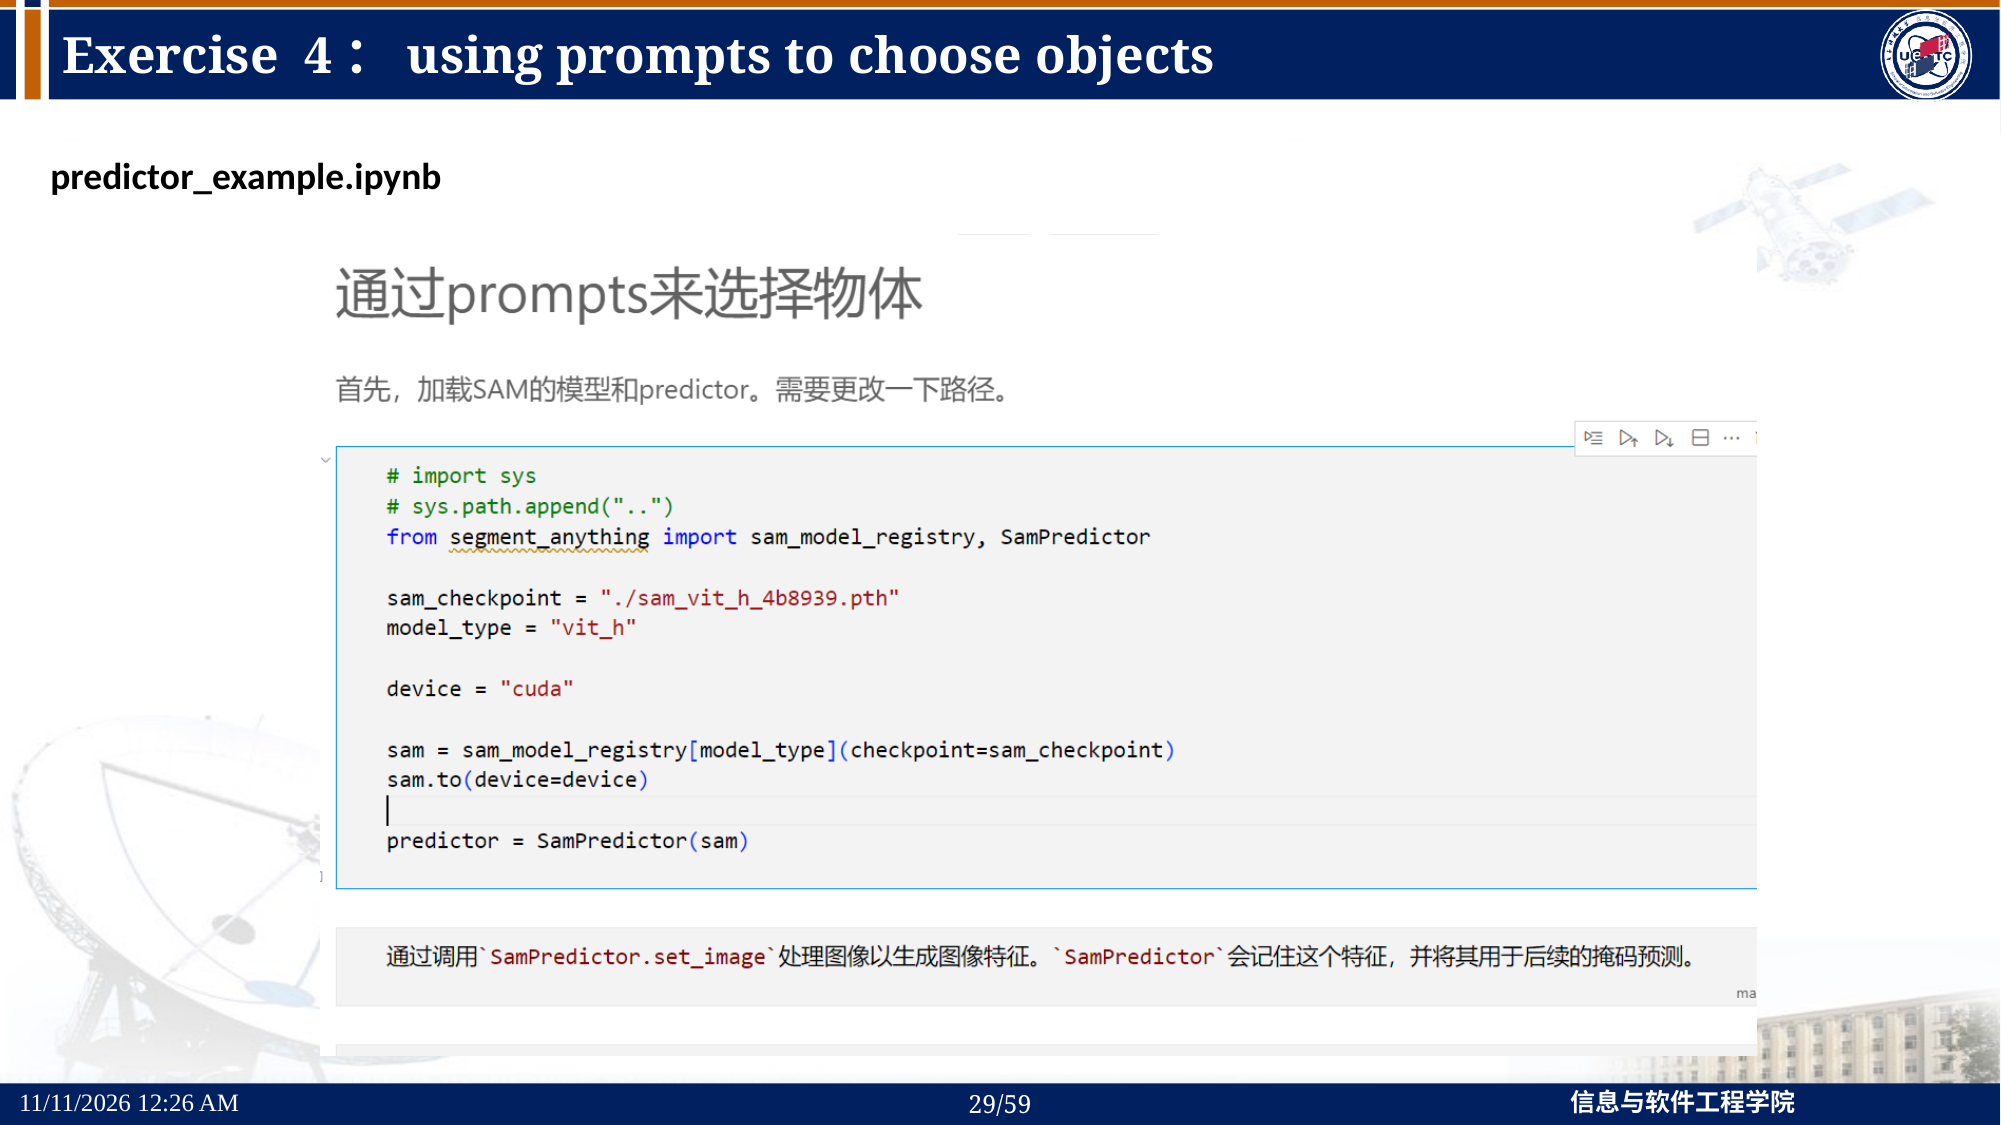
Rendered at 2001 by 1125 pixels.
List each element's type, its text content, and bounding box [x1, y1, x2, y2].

picture [1880, 9, 1977, 102]
picture [0, 0, 2001, 1125]
title Exercise 4：using prompts to choose objects [47, 12, 1822, 103]
text_box predictor_example.ipynb [35, 144, 973, 205]
